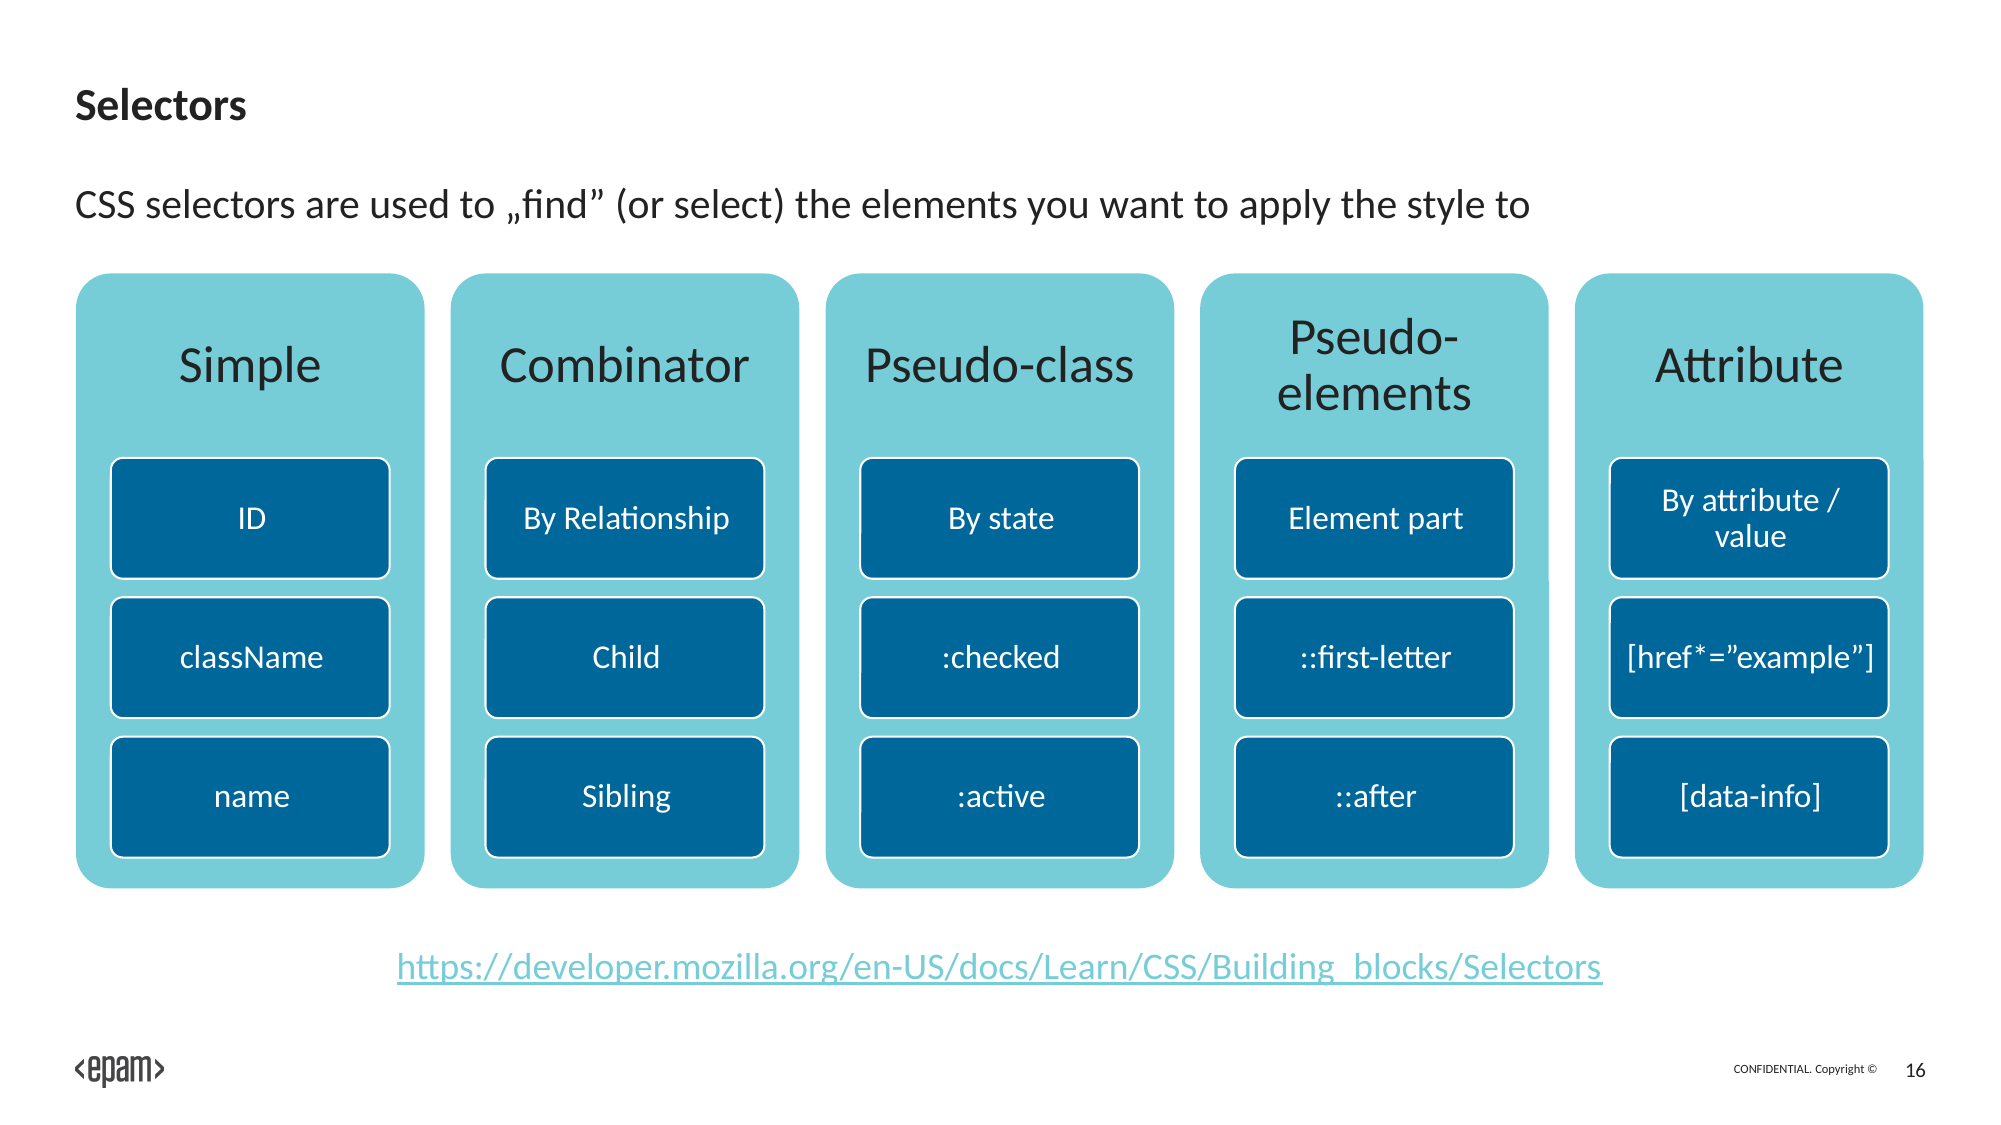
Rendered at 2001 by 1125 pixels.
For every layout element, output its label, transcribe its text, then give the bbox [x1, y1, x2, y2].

text_box https://developer.mozilla.org/en-US/docs/Learn/CSS/Building_blocks/Selectors [74, 942, 1925, 988]
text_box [74, 273, 1925, 889]
picture [75, 1056, 164, 1088]
title Selectors [75, 75, 1925, 150]
text_box CSS selectors are used to „find” (or select) the elements you want to apply the style to [74, 176, 1925, 227]
